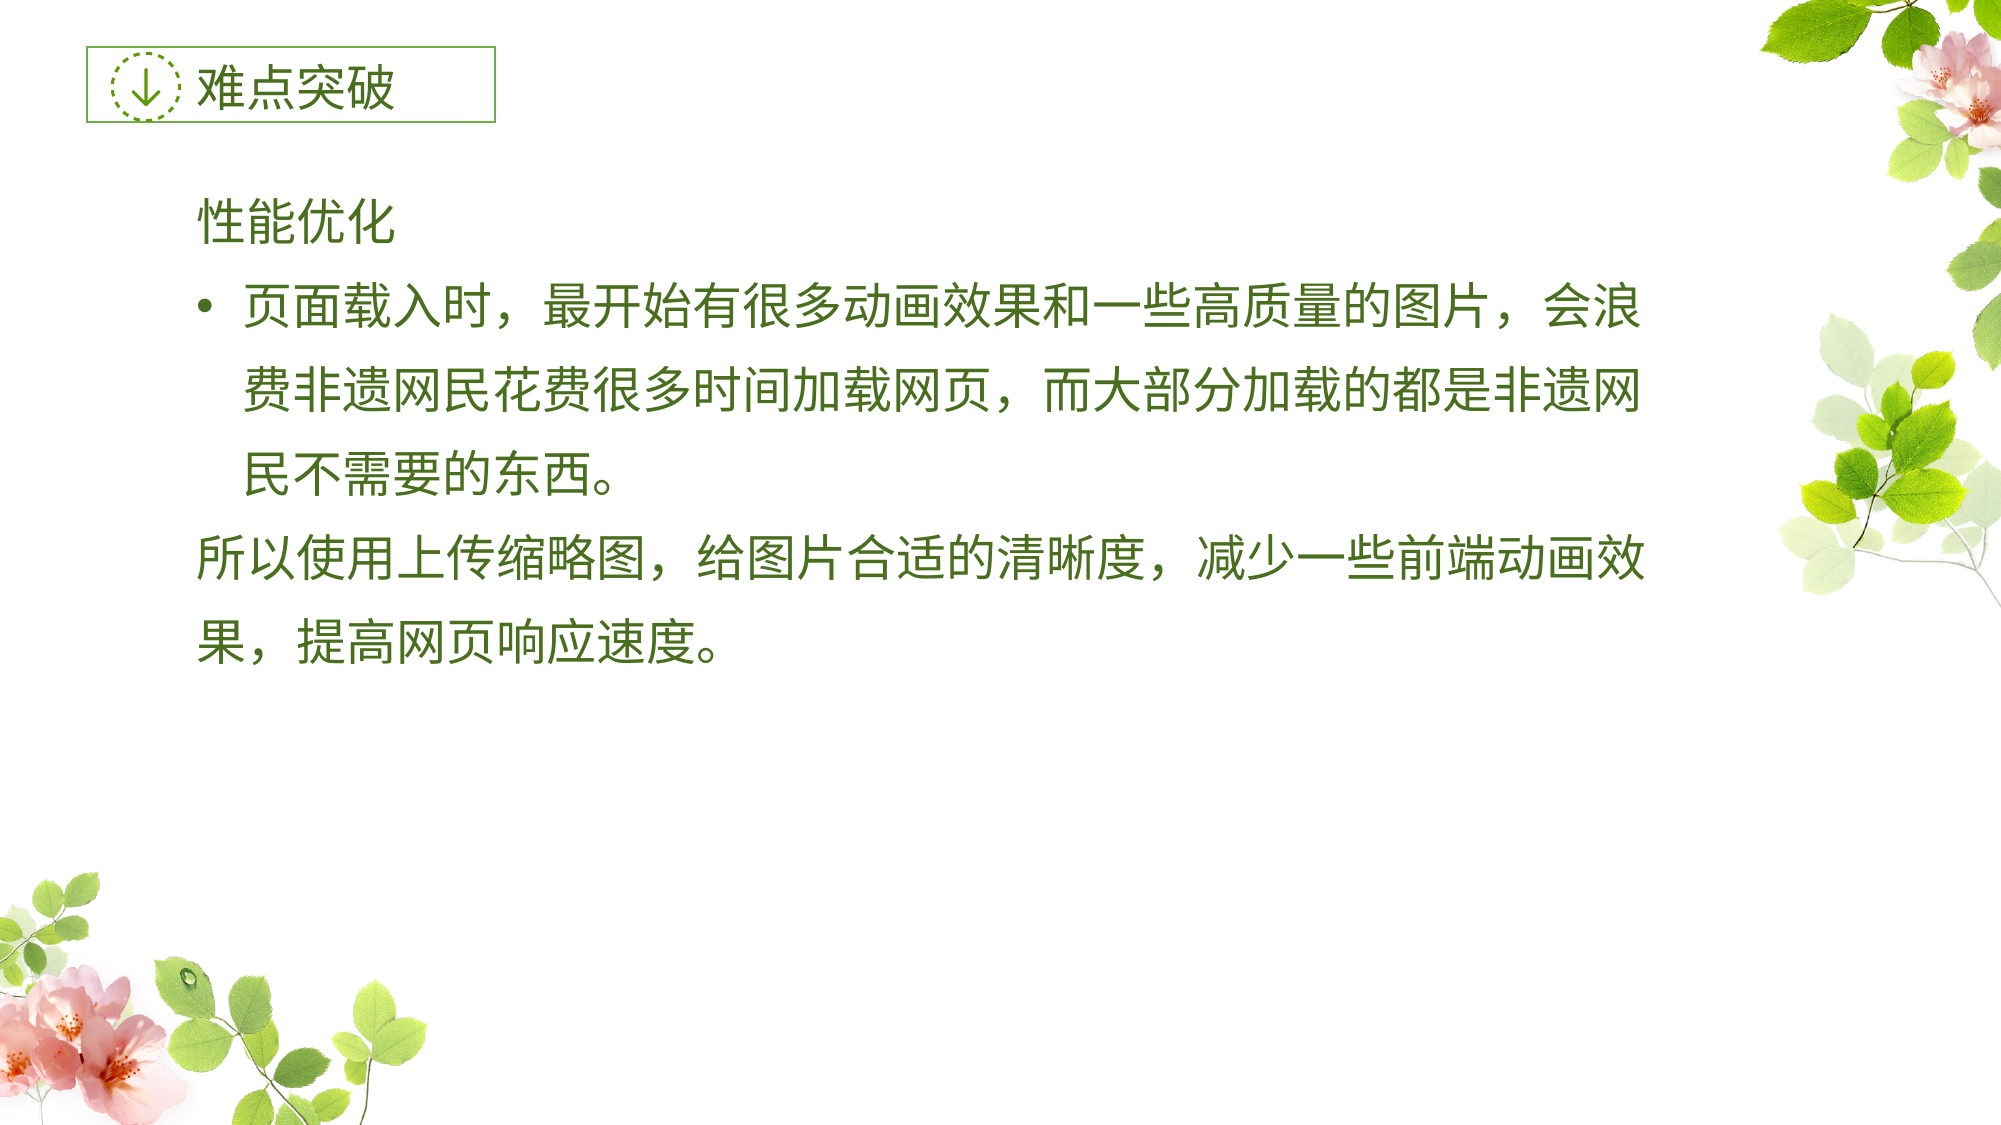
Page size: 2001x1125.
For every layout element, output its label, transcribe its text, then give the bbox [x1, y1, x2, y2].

text_box [122, 110, 130, 117]
text_box [177, 83, 182, 91]
text_box 难点突破 [181, 49, 470, 124]
picture [1706, 0, 2001, 627]
text_box [86, 46, 496, 123]
text_box [110, 90, 116, 97]
picture [0, 839, 450, 1125]
text_box [122, 57, 129, 64]
text_box [157, 114, 165, 120]
text_box [174, 95, 180, 103]
text_box [131, 67, 161, 107]
text_box [114, 65, 121, 73]
text_box [114, 101, 121, 109]
text_box [157, 54, 165, 60]
text_box [145, 51, 153, 56]
text_box [167, 106, 175, 113]
text_box [133, 116, 141, 122]
text_box [174, 71, 180, 79]
text_box [133, 52, 140, 58]
text_box [167, 60, 175, 68]
text_box 性能优化 页面载入时，最开始有很多动画效果和一些高质量的图片，会浪费非遗网民花费很多时间加载网页，而大部分加载的都是非遗网民不需要的东西。 所以使用上传缩略图，给图片合适的清晰度，减少一些前端动画效果，提高网页响应速度。 [181, 159, 1701, 679]
text_box [110, 77, 115, 85]
